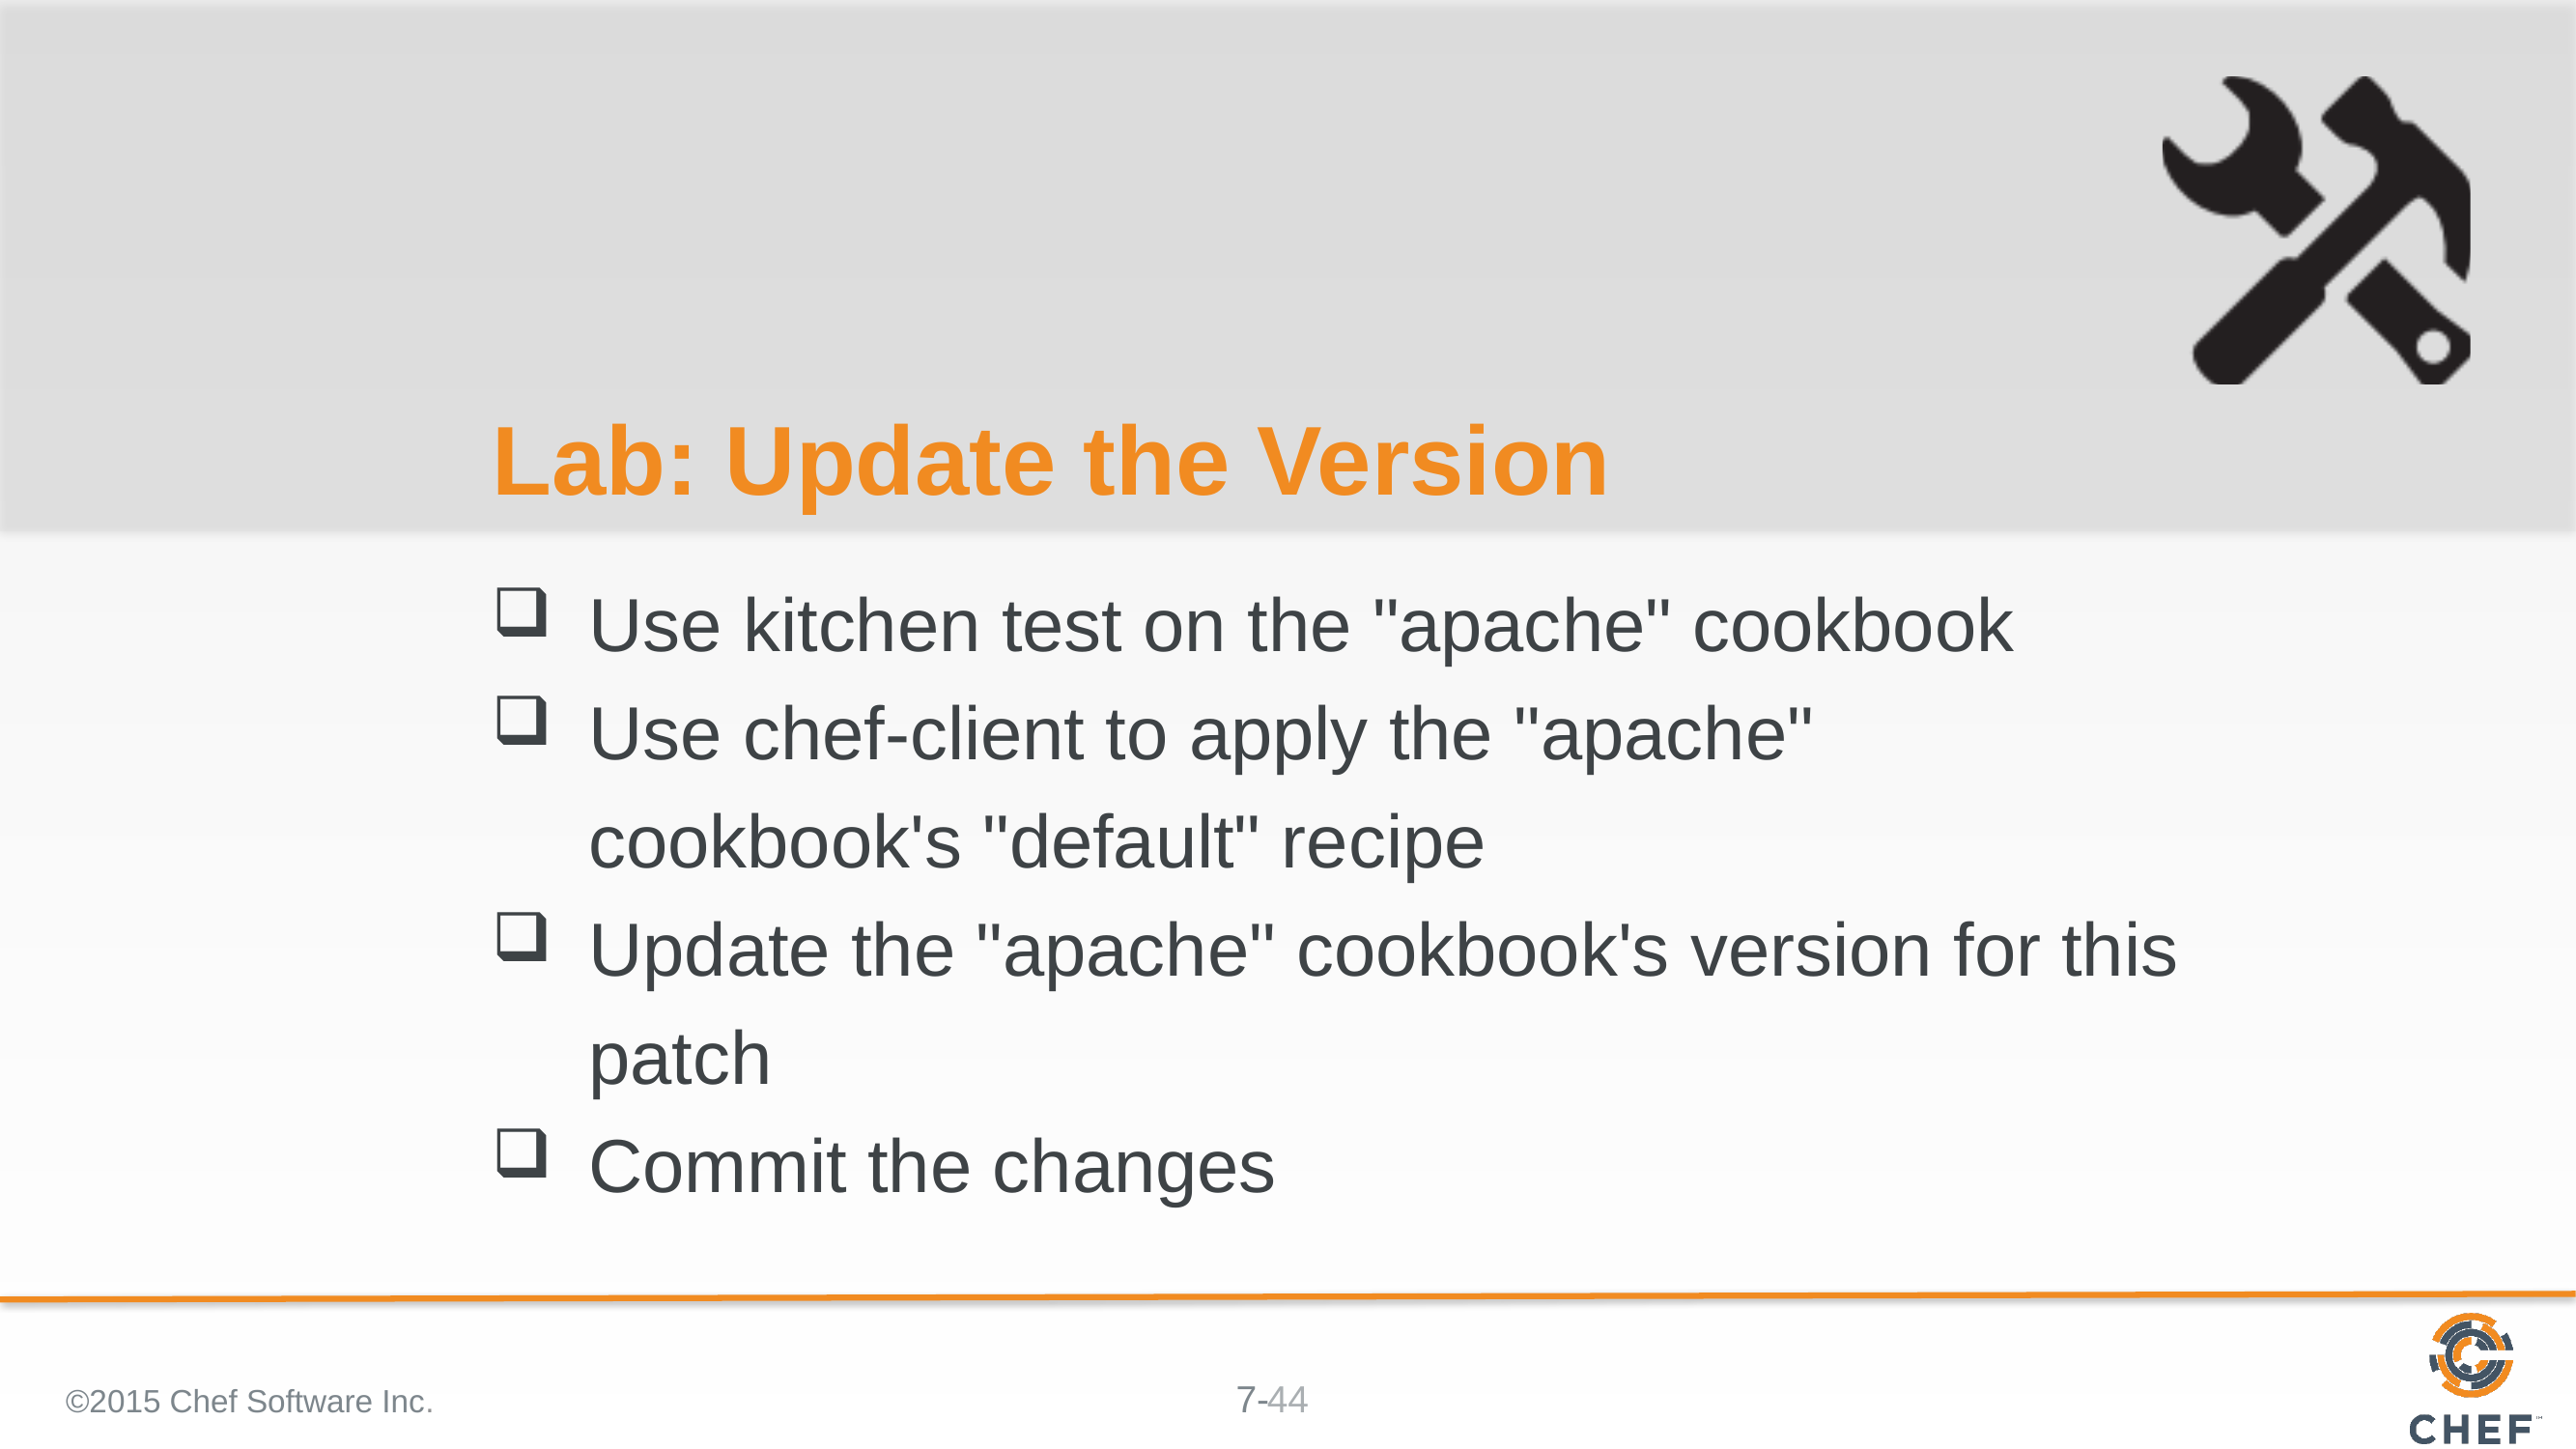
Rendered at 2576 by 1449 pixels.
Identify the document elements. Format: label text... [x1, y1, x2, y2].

subtitle Use kitchen test on the "apache" cookbook Use chef-client to apply the "apache" cookbook's "default" recipe Update the "apache" cookbook's version for this patch Commit the changes [477, 543, 2217, 1366]
picture [2399, 1297, 2550, 1449]
title Lab: Update the Version [477, 395, 2217, 531]
slide_number 44 [998, 1359, 1578, 1437]
footer ©2015 Chef Software Inc. [51, 1359, 952, 1440]
